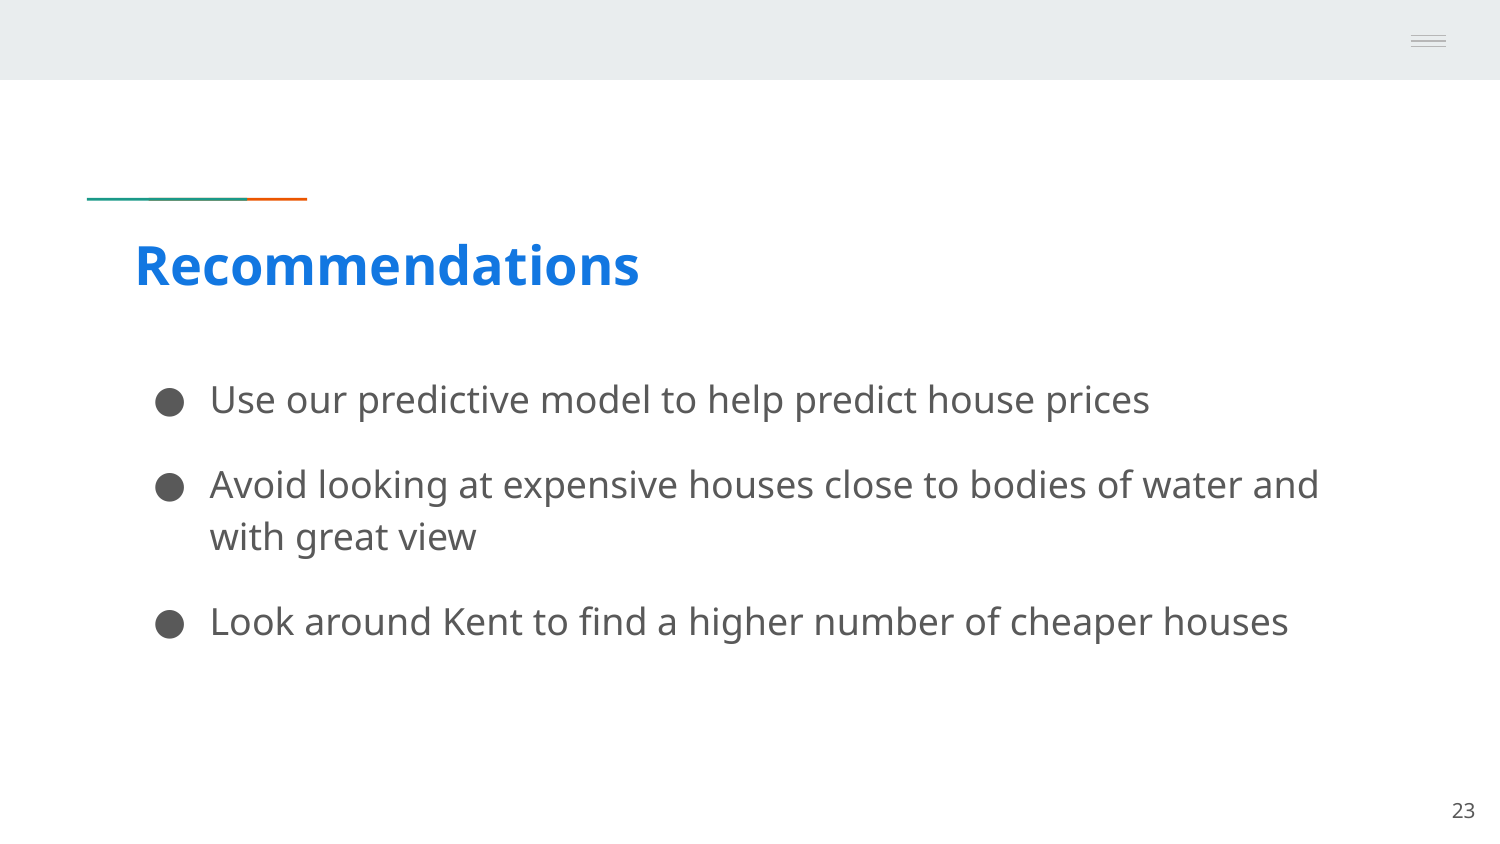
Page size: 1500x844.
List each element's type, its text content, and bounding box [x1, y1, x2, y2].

slide_number ‹#› [1400, 779, 1491, 844]
title Recommendations [119, 216, 1381, 305]
list Use our predictive model to help predict house prices Avoid looking at expensive houses close to bodies of water and with great view Look around Kent to find a higher number of cheaper houses [119, 346, 1359, 666]
